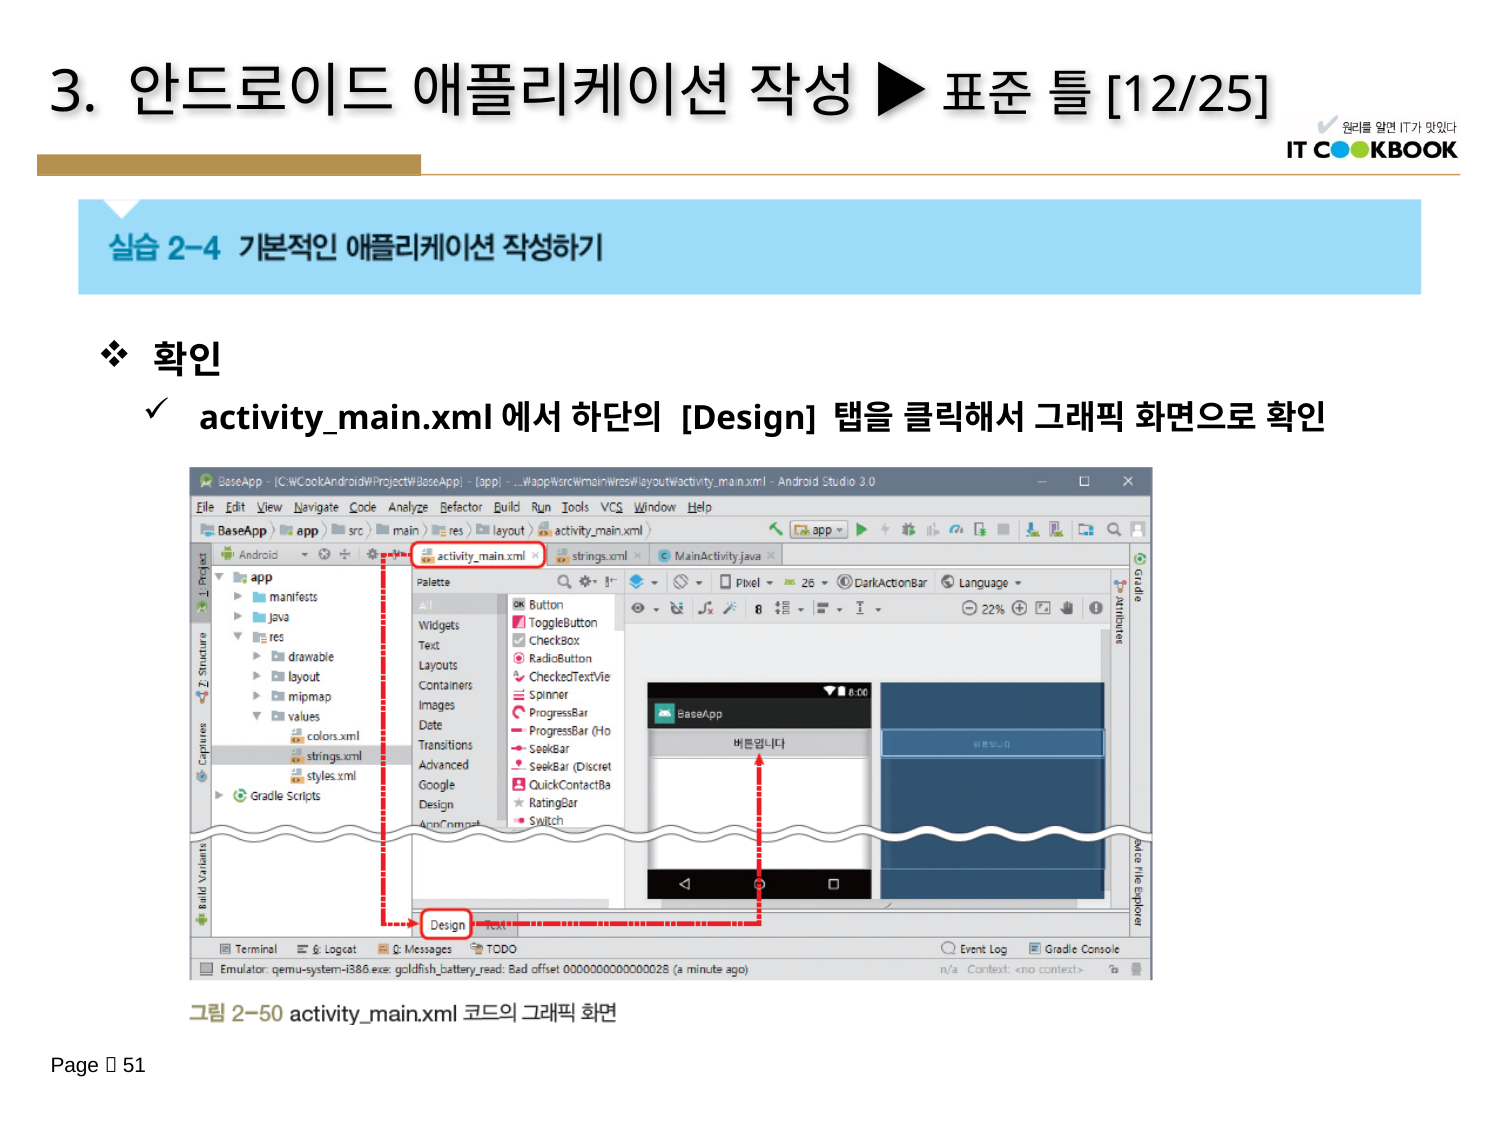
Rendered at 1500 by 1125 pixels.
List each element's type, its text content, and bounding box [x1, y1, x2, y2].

picture [185, 466, 1155, 1025]
title 3. 안드로이드 애플리케이션 작성 ▶ 표준 틀[12/25] [48, 53, 1448, 161]
picture [77, 198, 1423, 298]
picture [1448, 112, 1461, 160]
list 확인 activity_main.xml에서 하단의 [Design] 탭을 클릭해서 그래픽 화면으로 확인 [54, 335, 1500, 1051]
